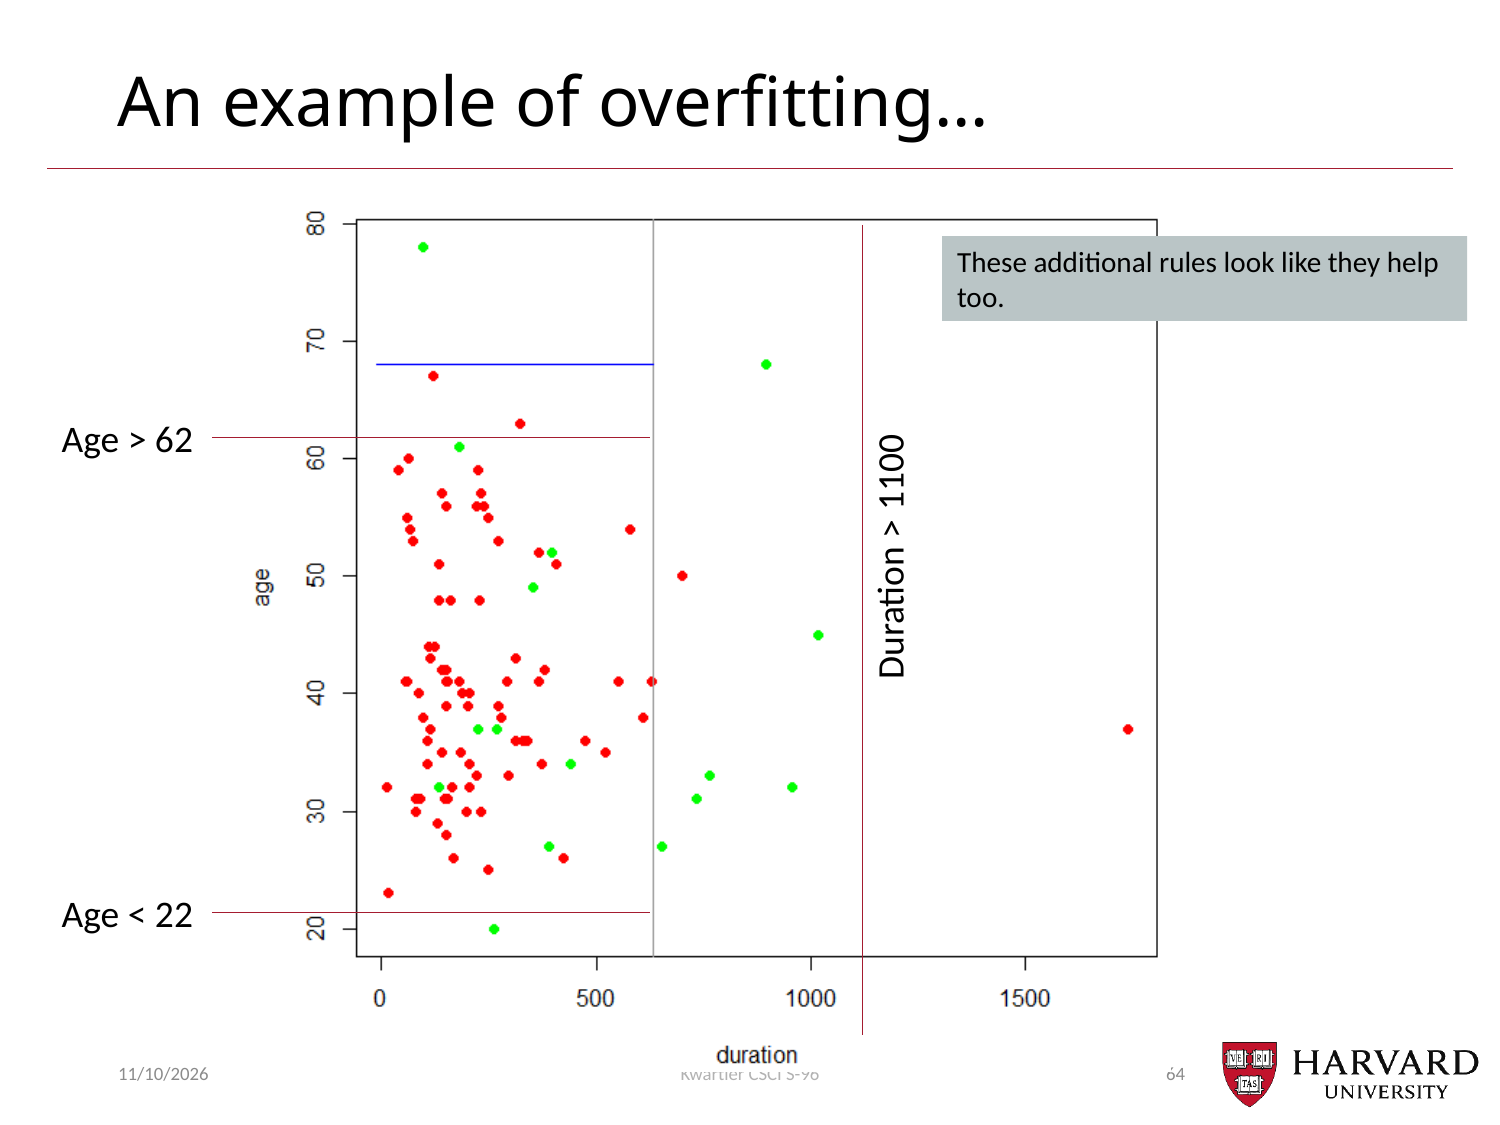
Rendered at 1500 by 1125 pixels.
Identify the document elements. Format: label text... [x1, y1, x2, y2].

text_box Age > 62 [46, 407, 209, 467]
picture [1200, 1024, 1500, 1125]
footer Kwartler CSCI S-96 [496, 1072, 1004, 1103]
title An example of overfitting… [103, 59, 1397, 157]
text_box These additional rules look like they help too. [1171, 236, 1468, 321]
picture [249, 196, 1171, 1072]
text_box Age < 22 [46, 882, 209, 942]
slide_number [103, 1042, 441, 1103]
slide_number 64 [1059, 1042, 1200, 1103]
